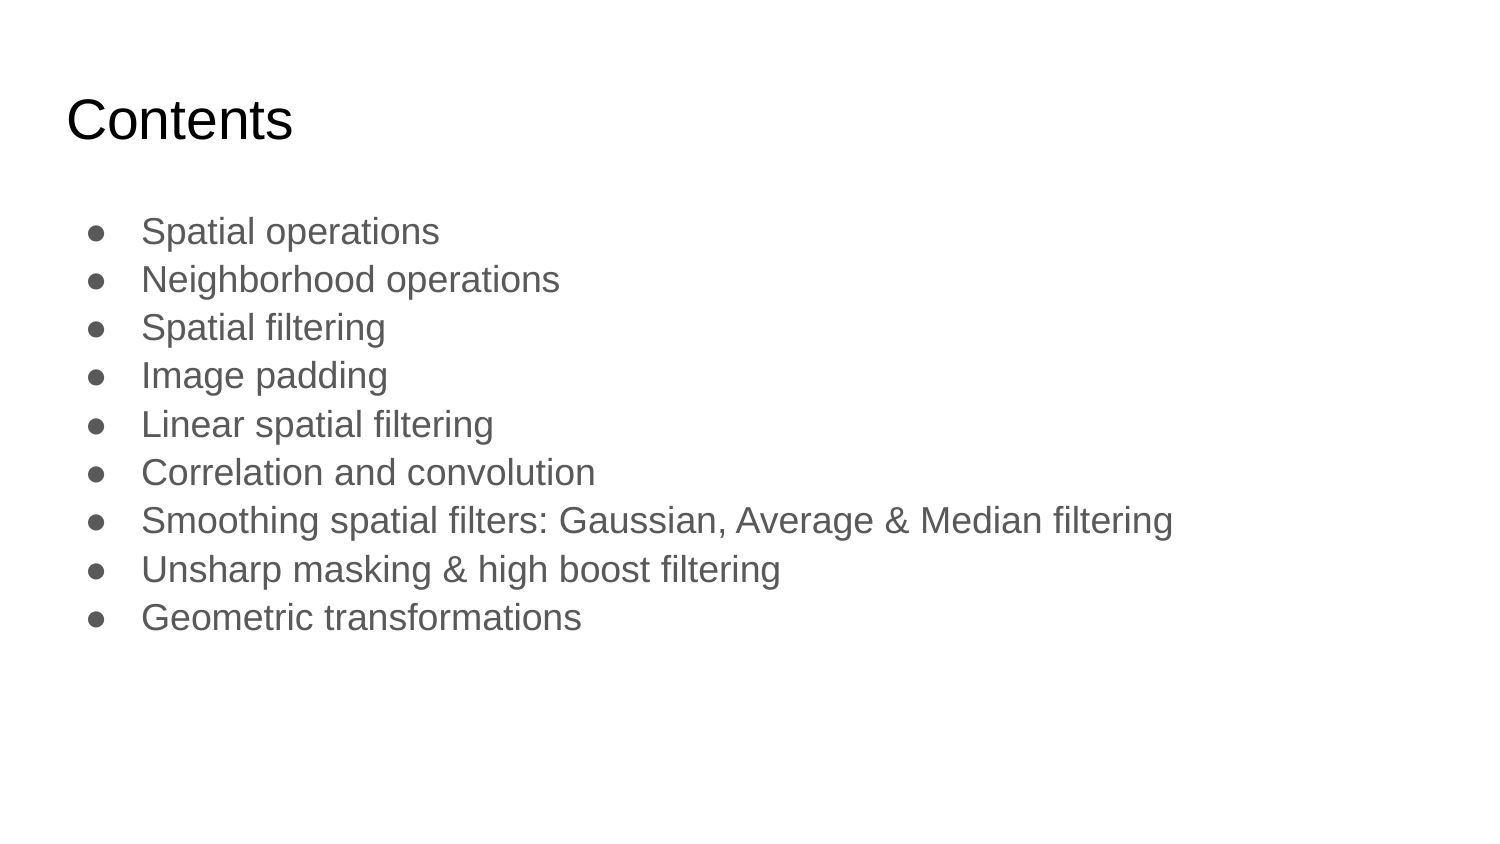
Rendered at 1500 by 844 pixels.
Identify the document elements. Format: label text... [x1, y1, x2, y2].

list Spatial operations Neighborhood operations Spatial filtering Image padding Linear spatial filtering Correlation and convolution Smoothing spatial filters: Gaussian, Average & Median filtering Unsharp masking & high boost filtering Geometric transformations [51, 189, 1449, 750]
title Contents [51, 72, 1449, 167]
